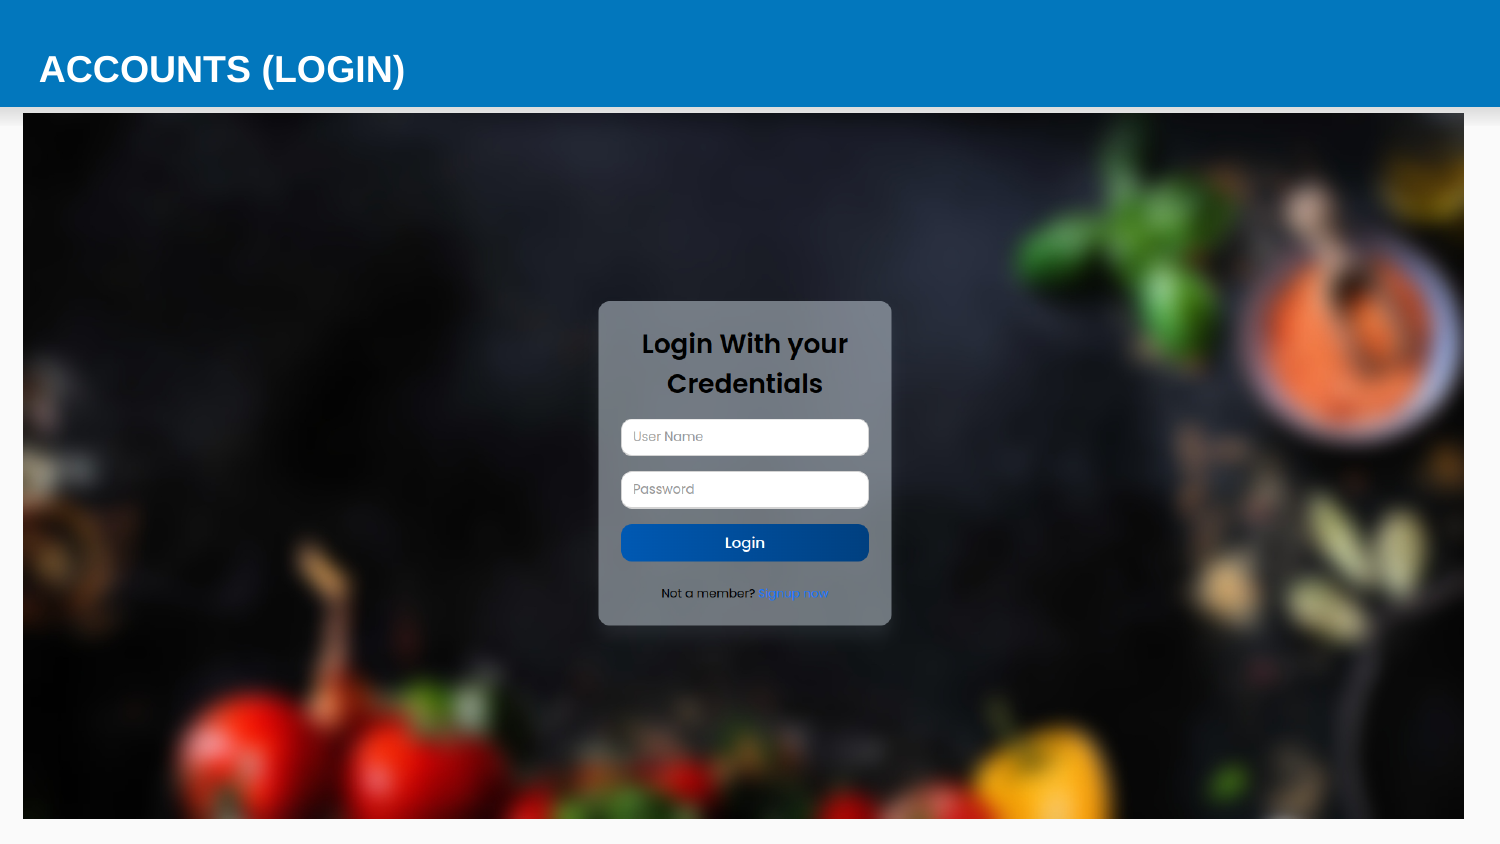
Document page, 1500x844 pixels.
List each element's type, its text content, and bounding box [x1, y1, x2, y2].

picture [23, 113, 1465, 819]
text_box [16, 2, 1464, 102]
text_box ACCOUNTS (LOGIN) [23, 29, 672, 105]
